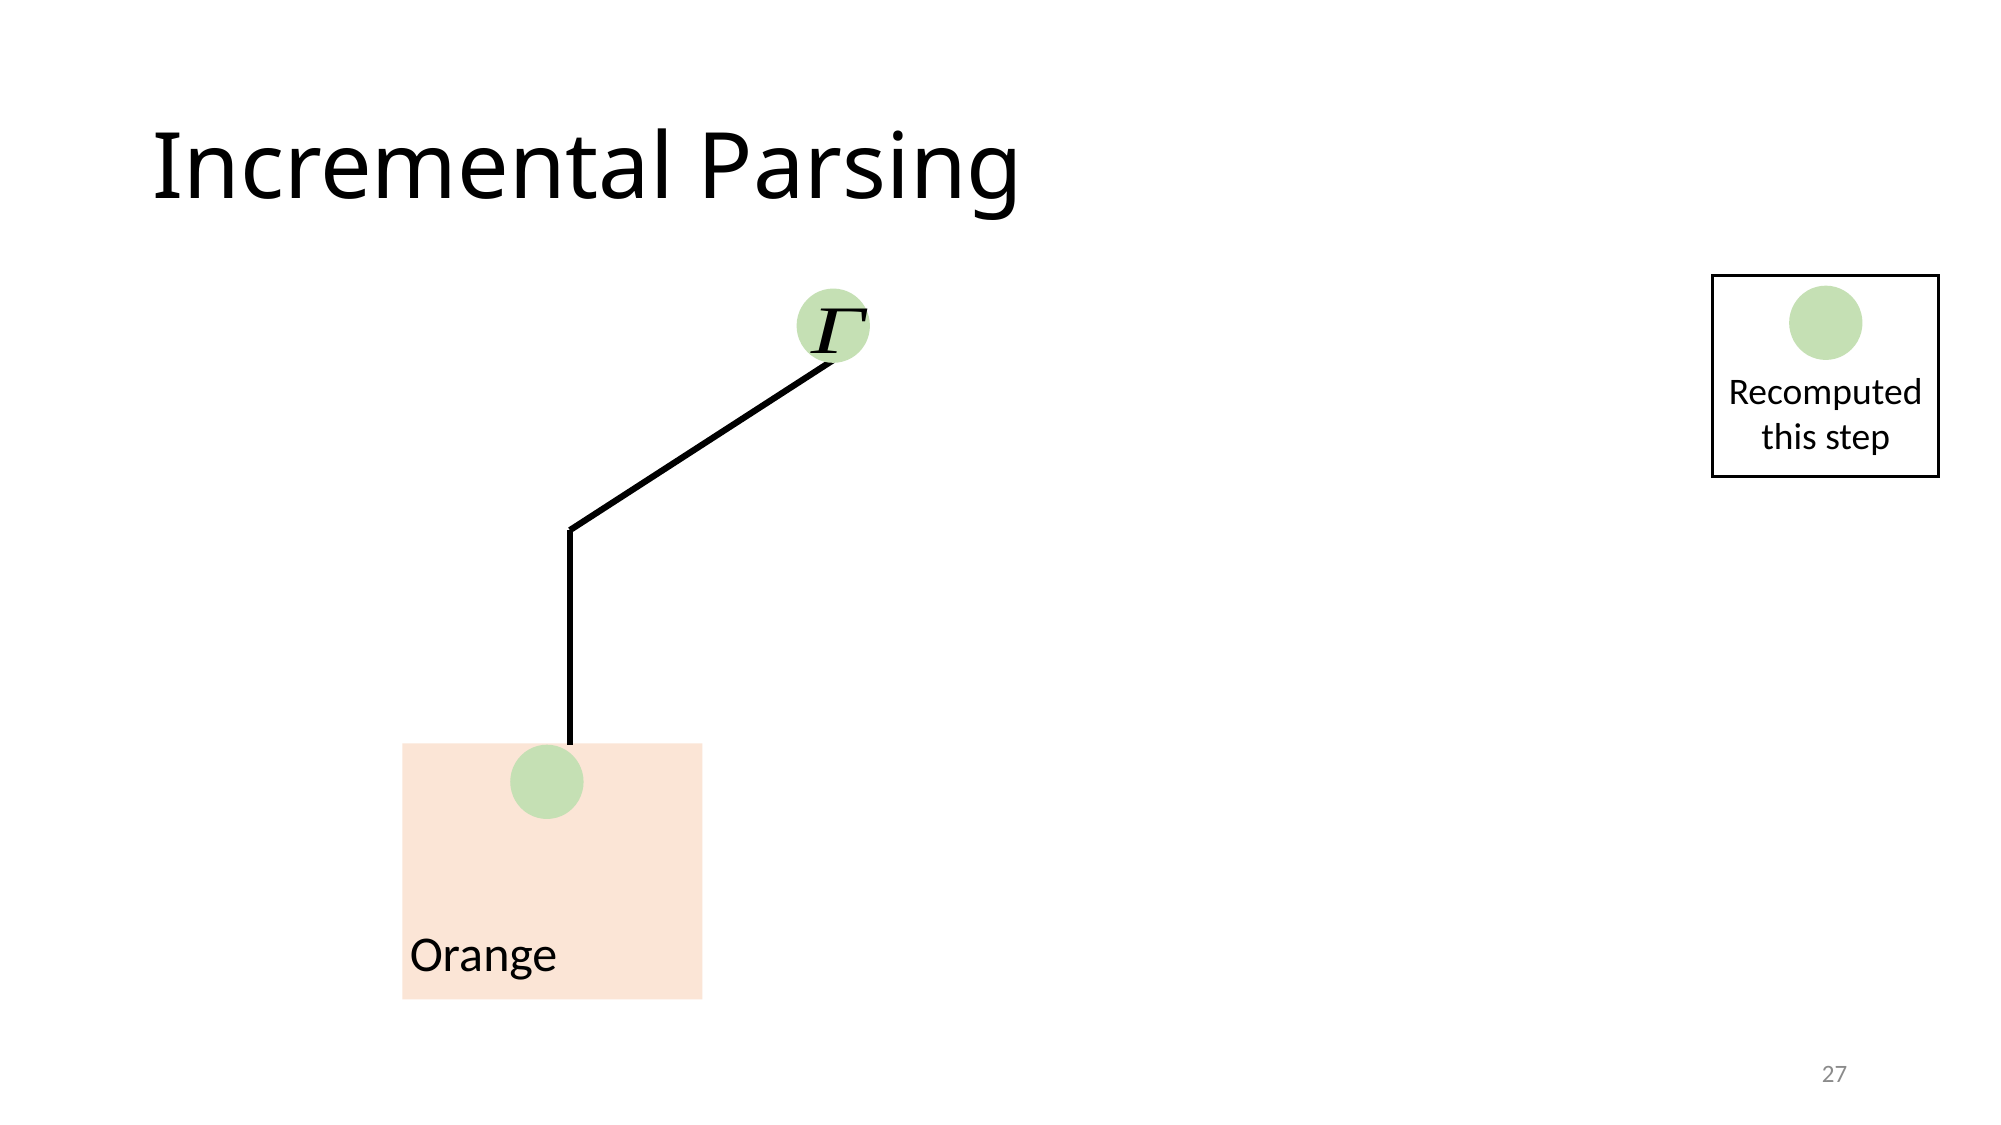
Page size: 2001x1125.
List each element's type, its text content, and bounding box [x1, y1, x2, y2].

title Incremental Parsing [137, 59, 1863, 278]
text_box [1712, 275, 1939, 477]
slide_number 27 [1412, 1042, 1863, 1103]
text_box [401, 742, 703, 1000]
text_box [569, 359, 834, 531]
text_box [509, 743, 585, 821]
text_box [795, 287, 871, 364]
